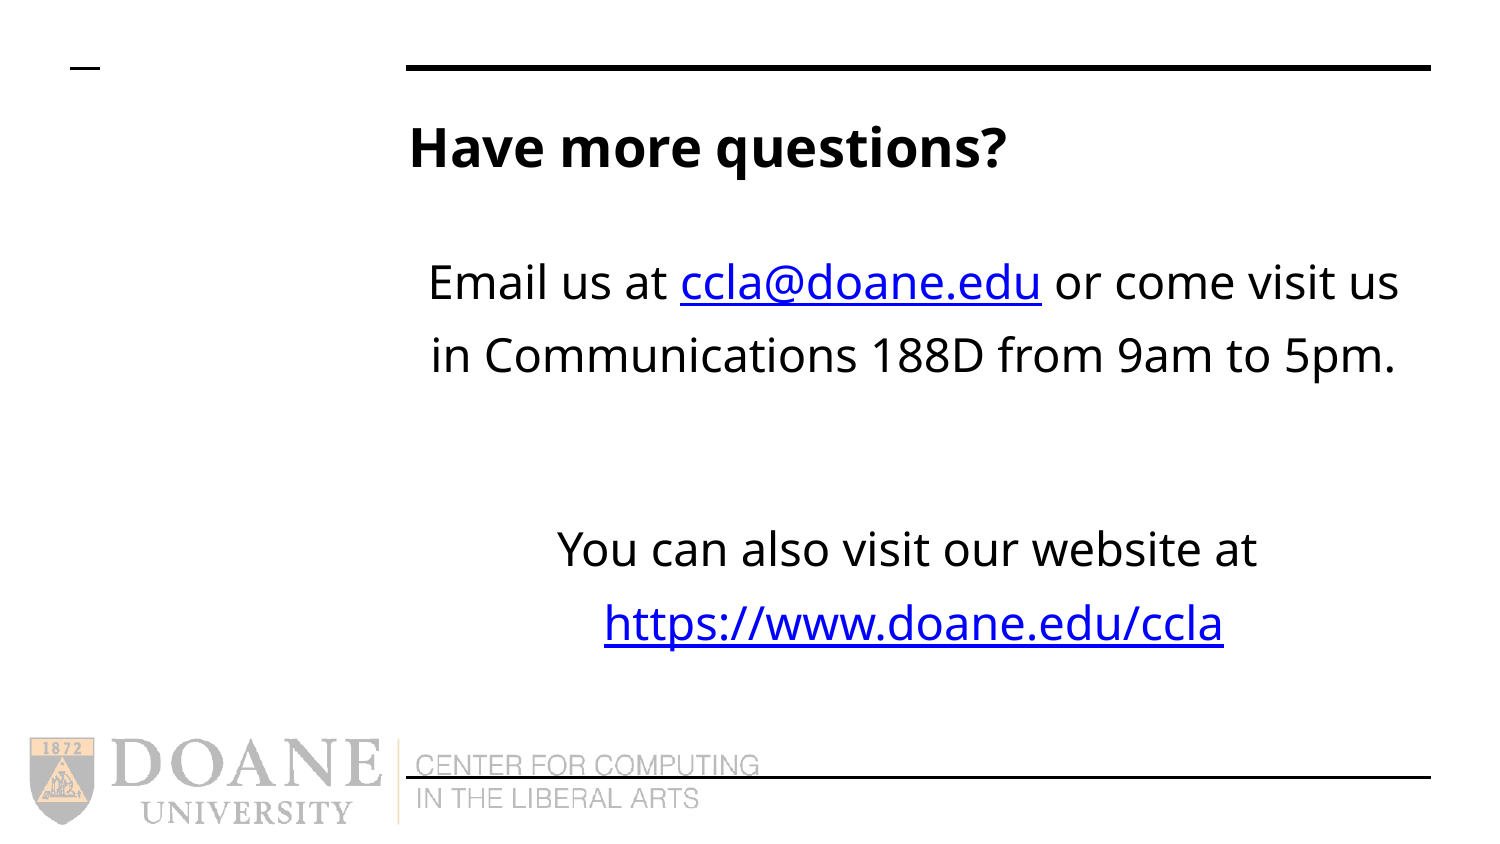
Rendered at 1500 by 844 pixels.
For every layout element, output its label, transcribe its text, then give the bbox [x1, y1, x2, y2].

title Have more questions? [393, 94, 1431, 199]
list Email us at ccla@doane.edu or come visit us in Communications 188D from 9am to 5pm. You can also visit our website at https://www.doane.edu/ccla [395, 224, 1433, 717]
